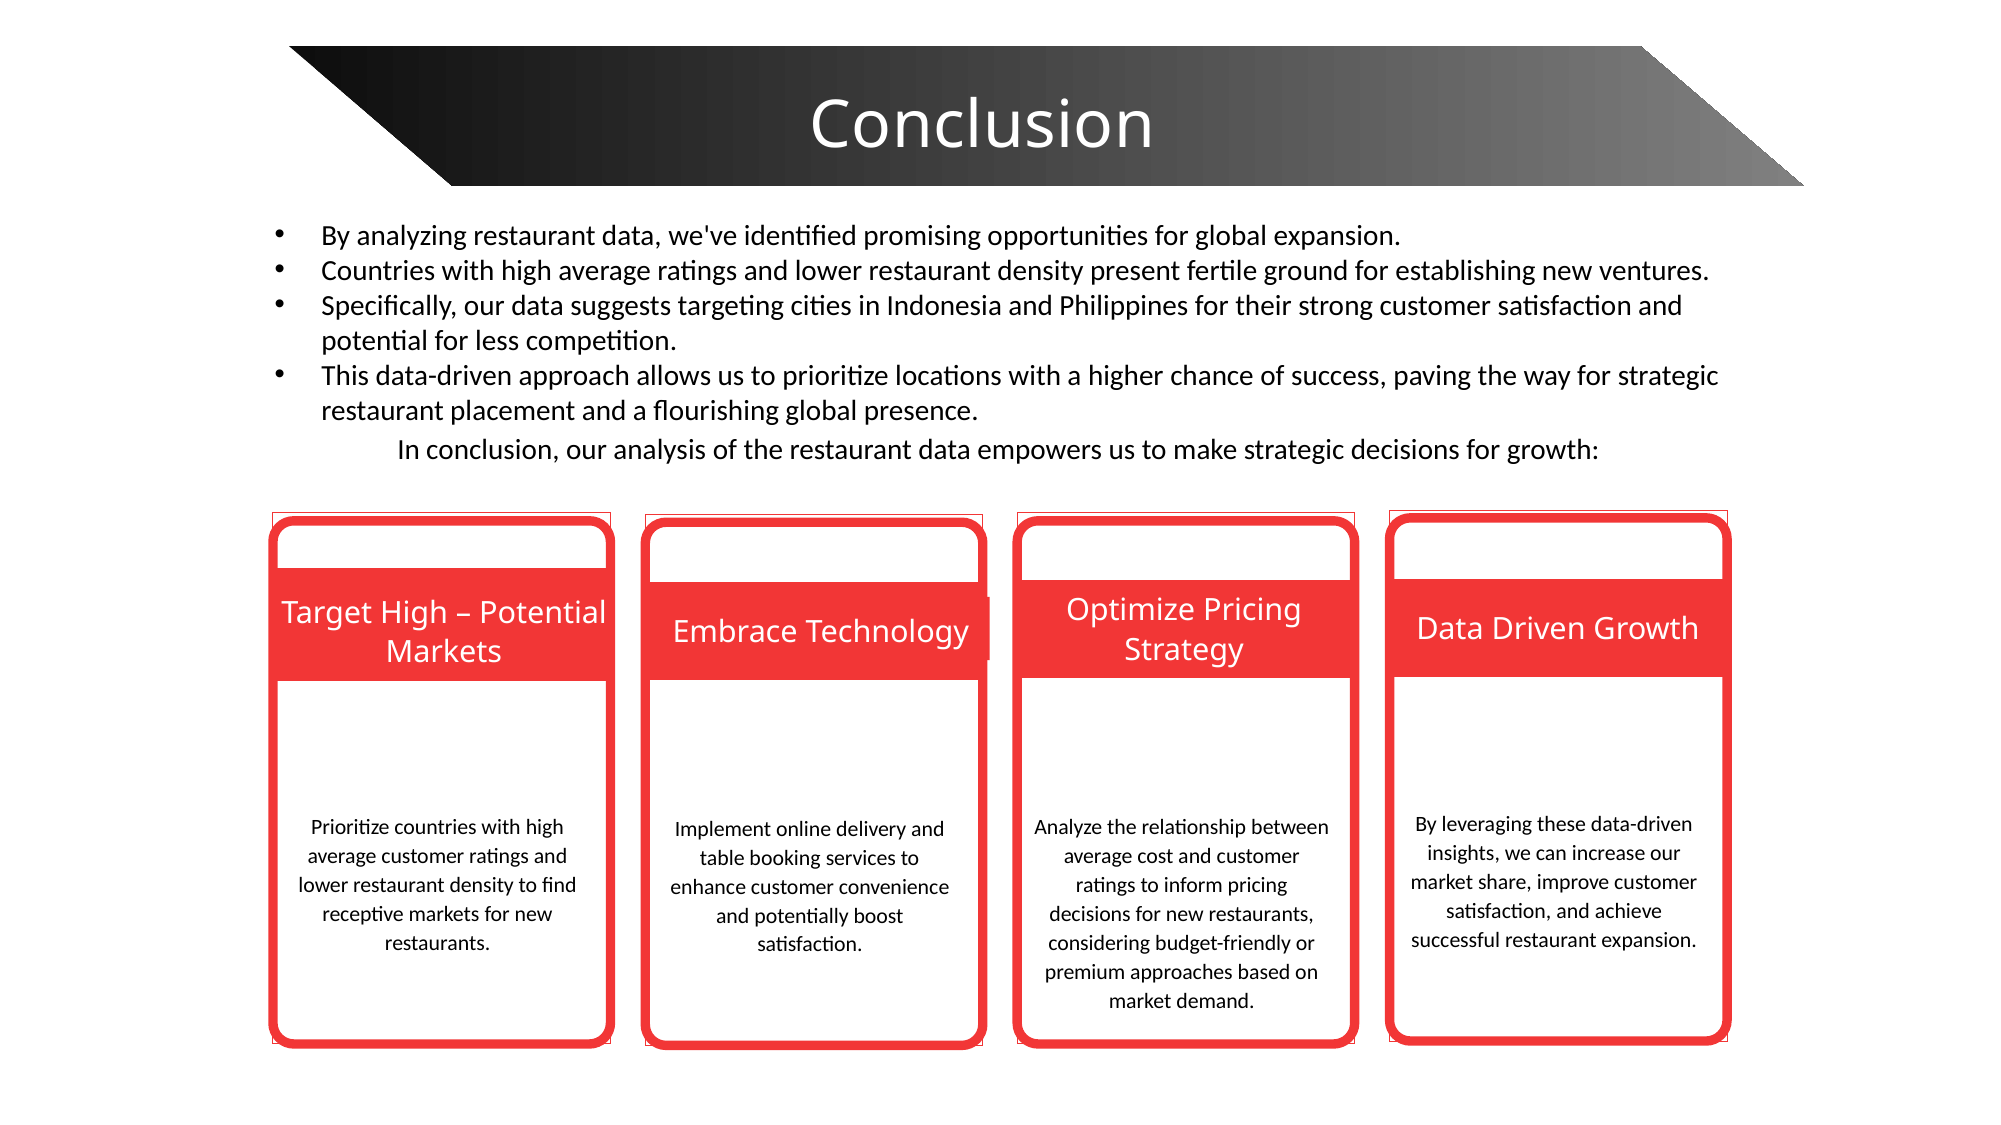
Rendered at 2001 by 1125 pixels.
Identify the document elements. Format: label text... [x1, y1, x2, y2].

text_box By analyzing restaurant data, we've identified promising opportunities for global expansion. Countries with high average ratings and lower restaurant density present fertile ground for establishing new ventures. Specifically, our data suggests targeting cities in Indonesia and Philippines for their strong customer satisfaction and potential for less competition. This data-driven approach allows us to prioritize locations with a higher chance of success, paving the way for strategic restaurant placement and a flourishing global presence. In conclusion, our analysis of the restaurant data empowers us to make strategic decisions for growth: [274, 216, 1723, 465]
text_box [1385, 579, 1727, 677]
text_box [1015, 580, 1357, 679]
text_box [272, 520, 611, 568]
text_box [288, 45, 1805, 187]
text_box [645, 522, 983, 1046]
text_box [270, 568, 613, 681]
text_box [272, 681, 611, 1044]
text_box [1017, 679, 1355, 1044]
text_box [1389, 517, 1728, 1041]
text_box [646, 581, 990, 680]
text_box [1017, 520, 1355, 580]
